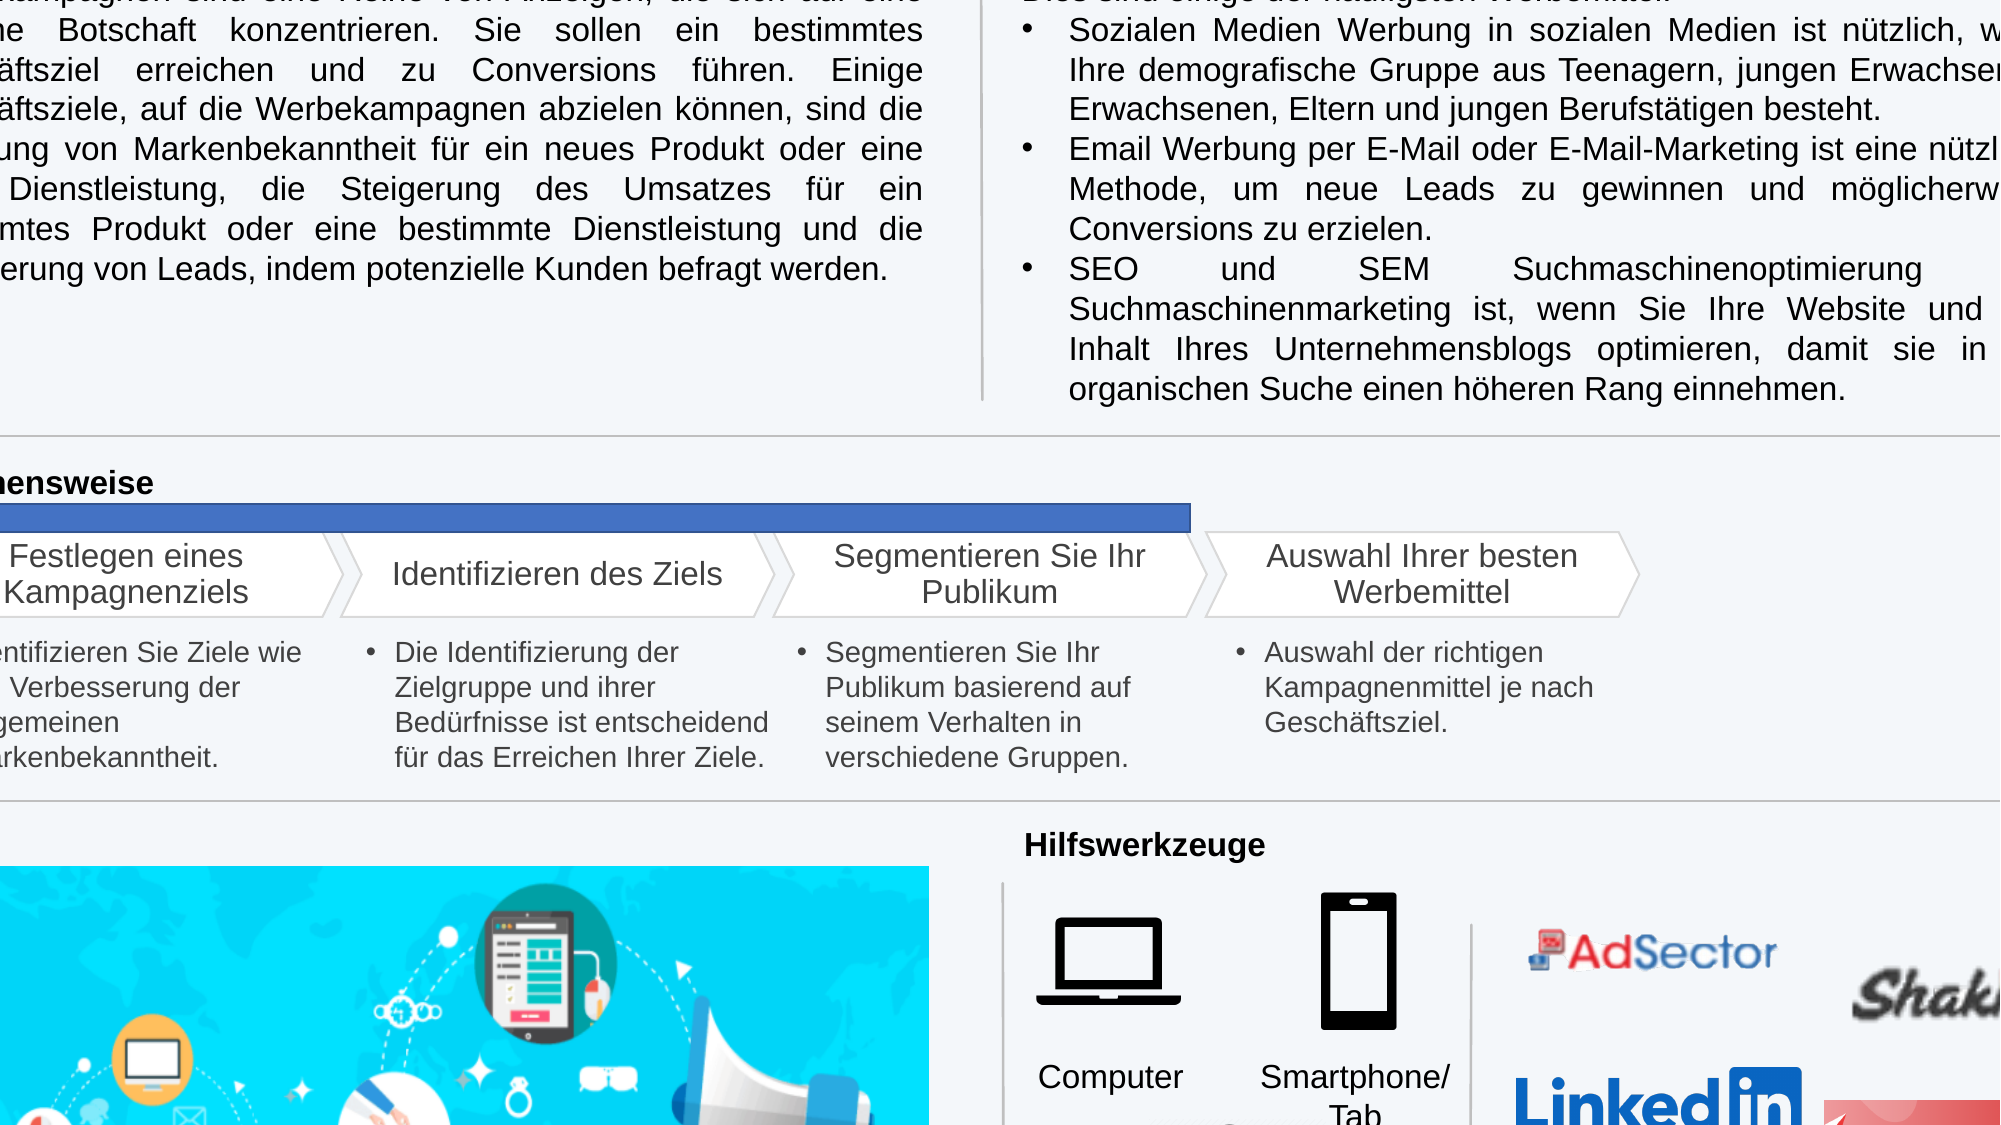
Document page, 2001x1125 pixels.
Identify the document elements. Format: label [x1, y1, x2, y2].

text_box [0, 802, 2000, 1125]
picture [1516, 1067, 1815, 1125]
picture [1848, 950, 2000, 1032]
picture [1283, 885, 1434, 1036]
text_box [0, 436, 2000, 801]
picture [1149, 1119, 1326, 1125]
text_box [0, 0, 2000, 435]
picture [1824, 1100, 2000, 1125]
picture [0, 866, 929, 1125]
picture [1033, 885, 1184, 1036]
picture [1506, 908, 1805, 989]
